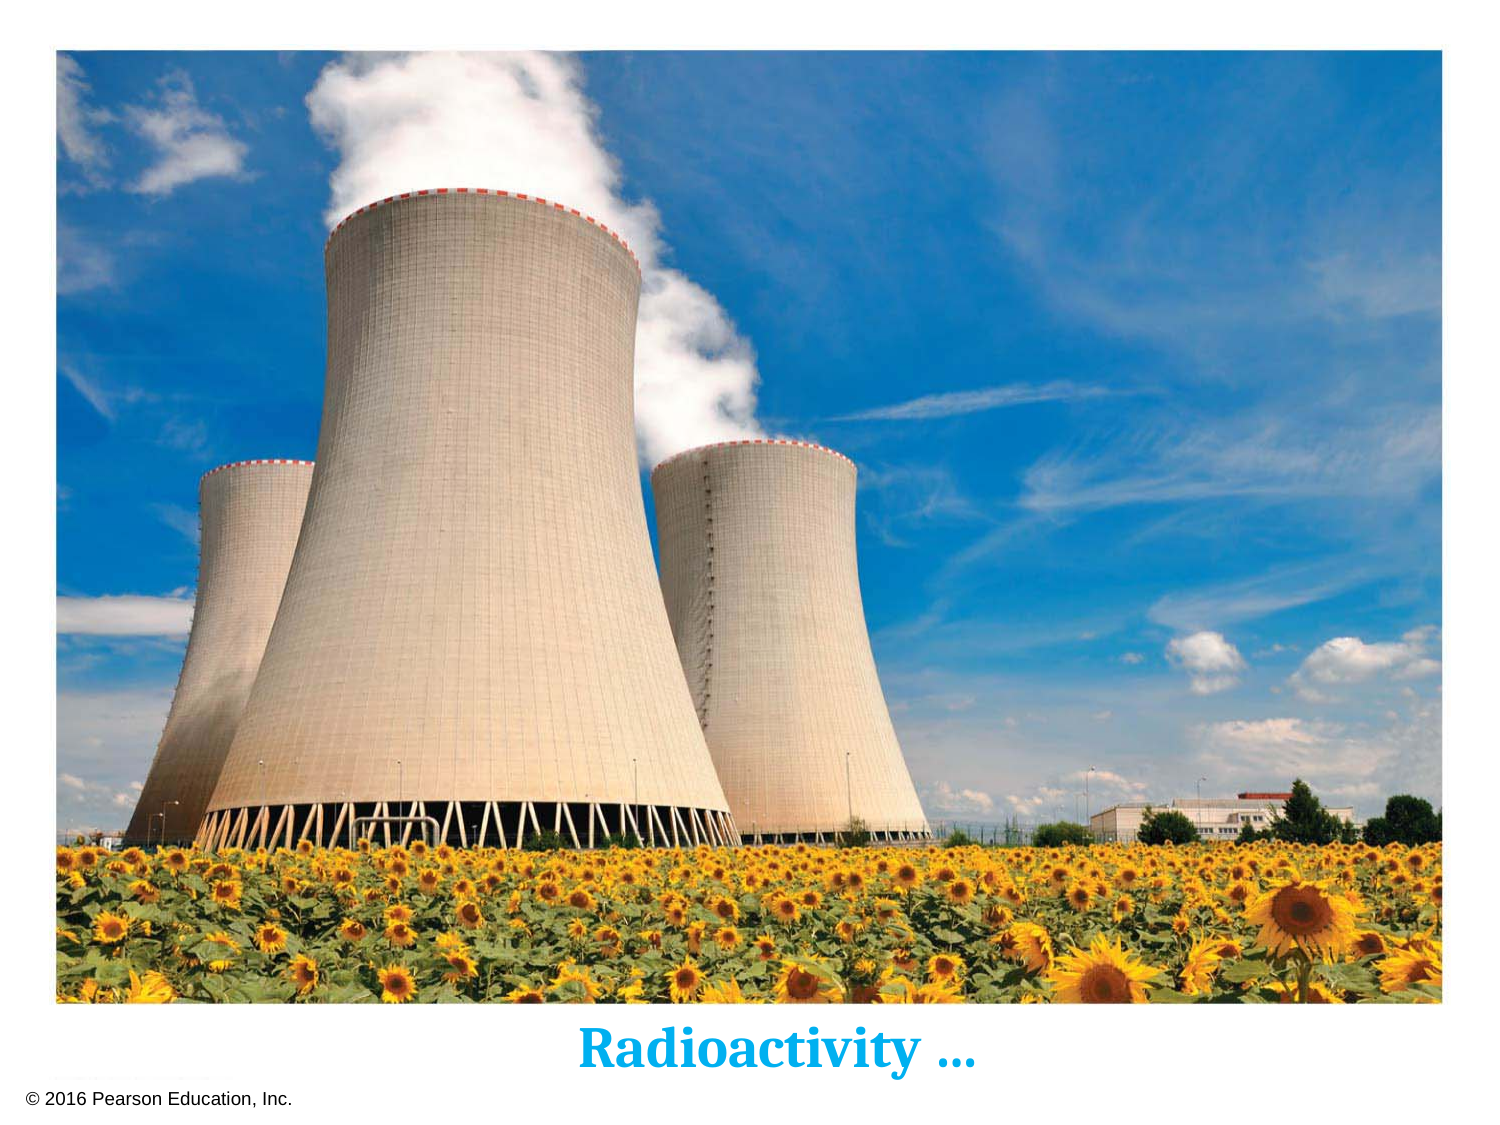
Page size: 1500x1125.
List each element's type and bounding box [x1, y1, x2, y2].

picture [48, 44, 1452, 1081]
